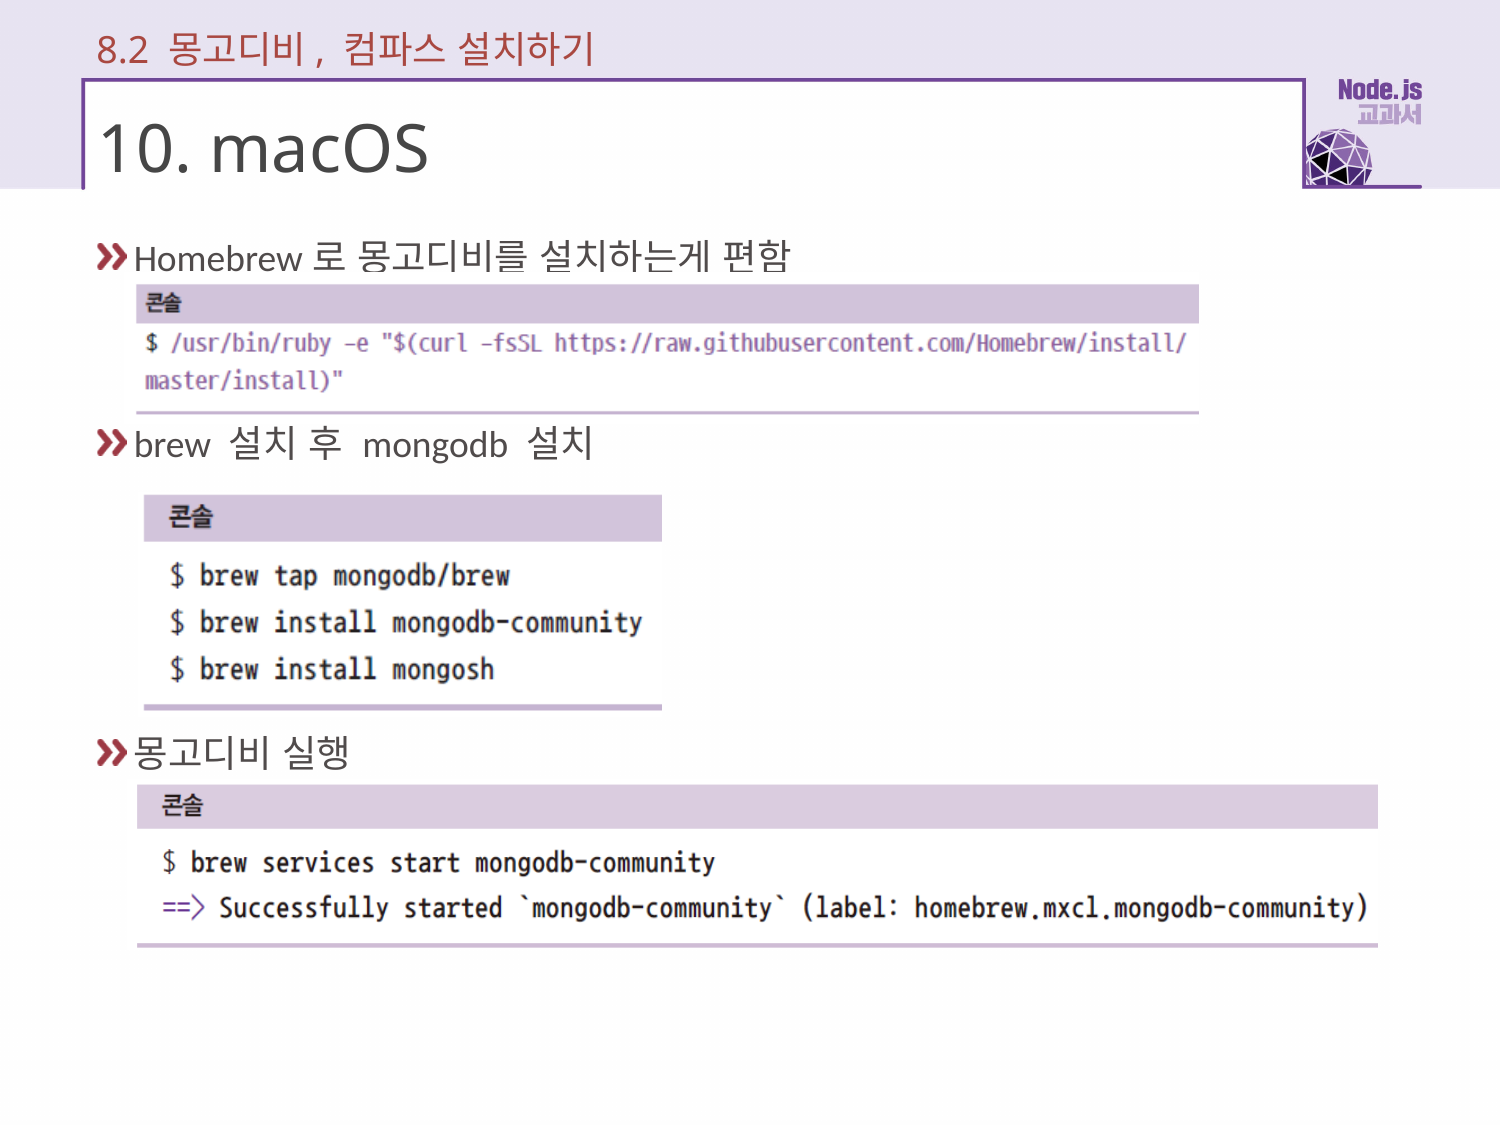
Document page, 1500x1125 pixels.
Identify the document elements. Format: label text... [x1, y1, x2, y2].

text_box 8.2 몽고디비, 컴파스 설치하기 [81, 14, 807, 62]
title 10. macOS [82, 61, 1413, 193]
list Homebrew로 몽고디비를 설치하는게 편함 brew 설치 후 mongodb 설치 몽고디비 실행 [81, 222, 1412, 1037]
picture [0, 0, 1500, 1125]
